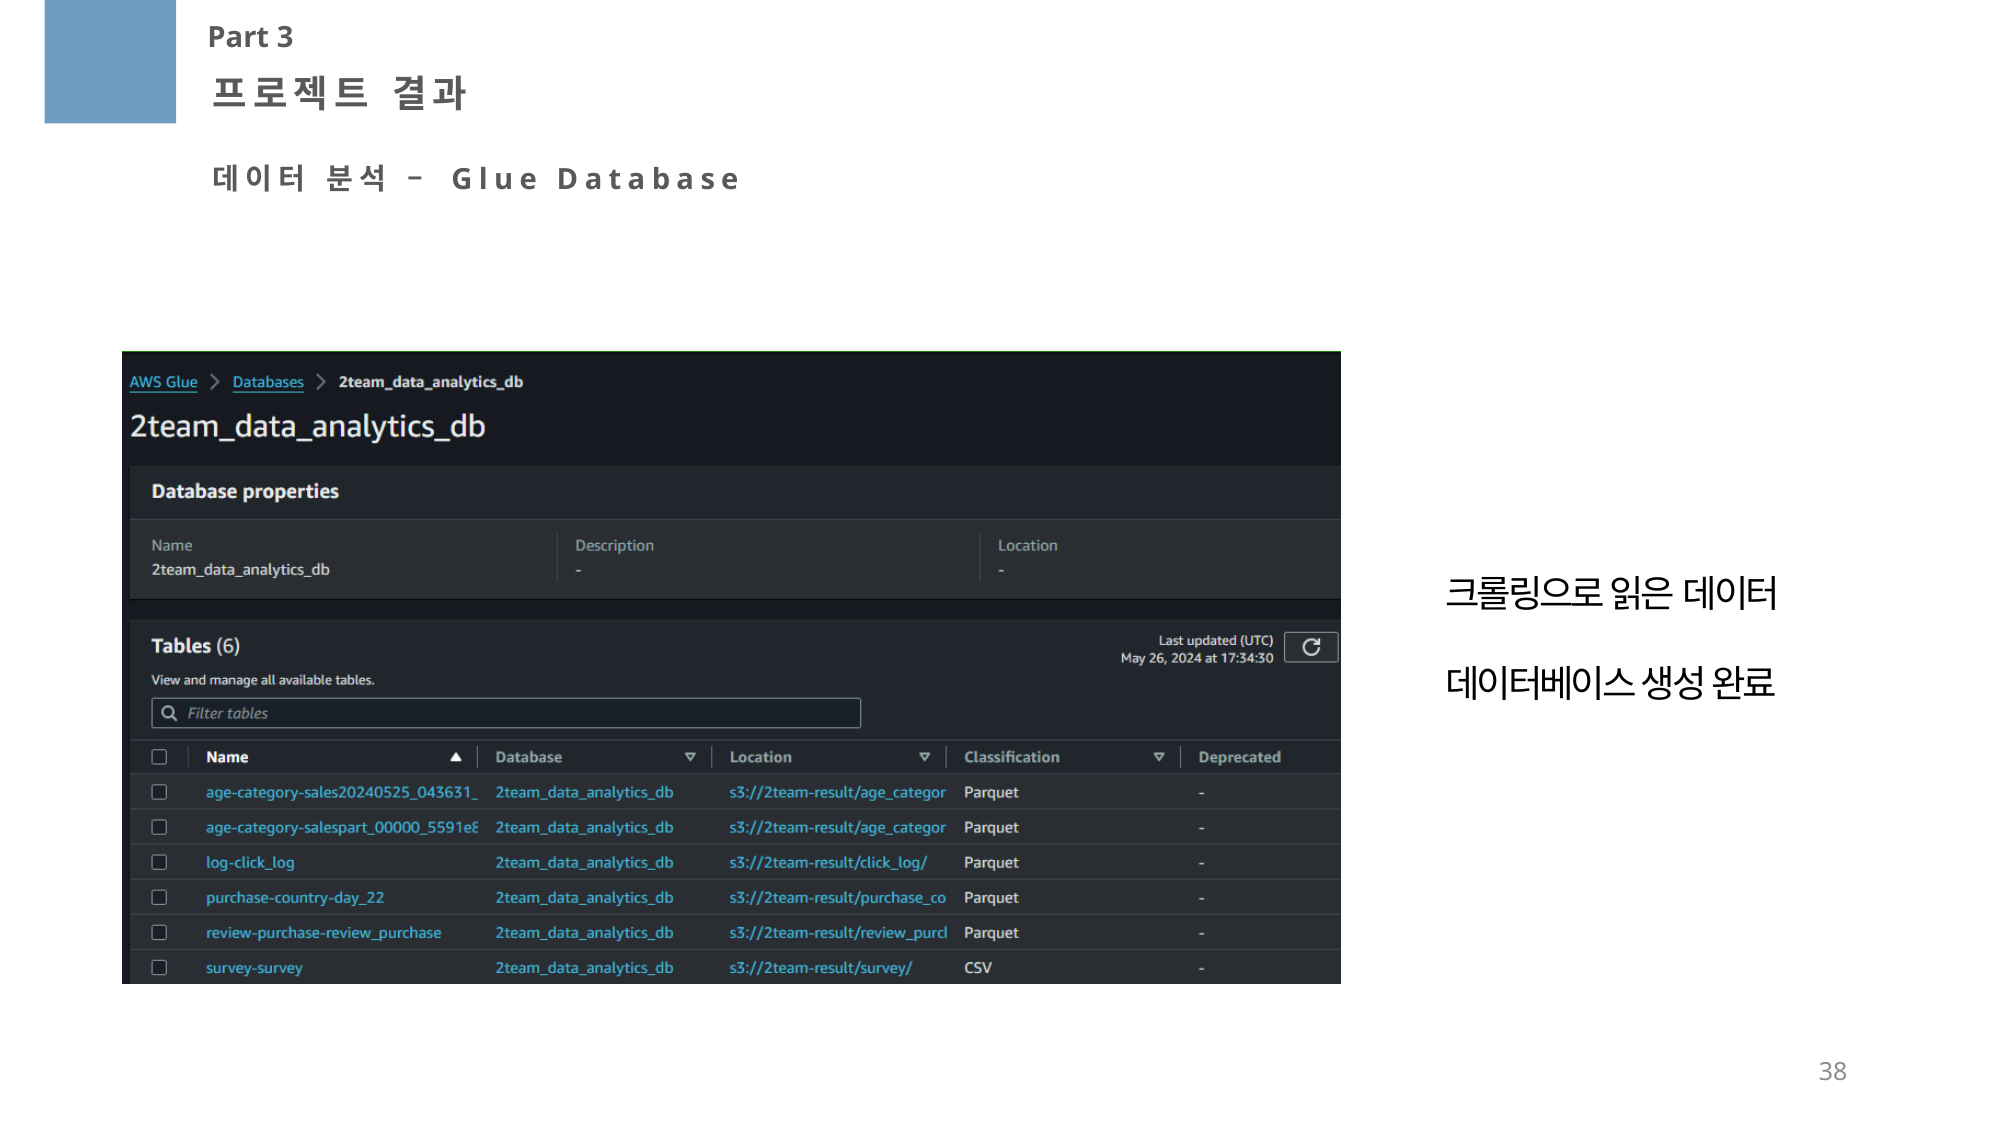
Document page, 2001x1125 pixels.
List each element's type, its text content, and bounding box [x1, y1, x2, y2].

text_box 프로젝트 결과 데이터 분석 – Glue Database [197, 62, 754, 203]
picture [122, 351, 1341, 984]
text_box Part 3 [192, 11, 309, 61]
text_box [44, 0, 177, 124]
text_box 크롤링으로 읽은 데이터 데이터베이스 생성 완료 [1430, 562, 1980, 713]
slide_number 38 [1412, 1042, 1863, 1103]
